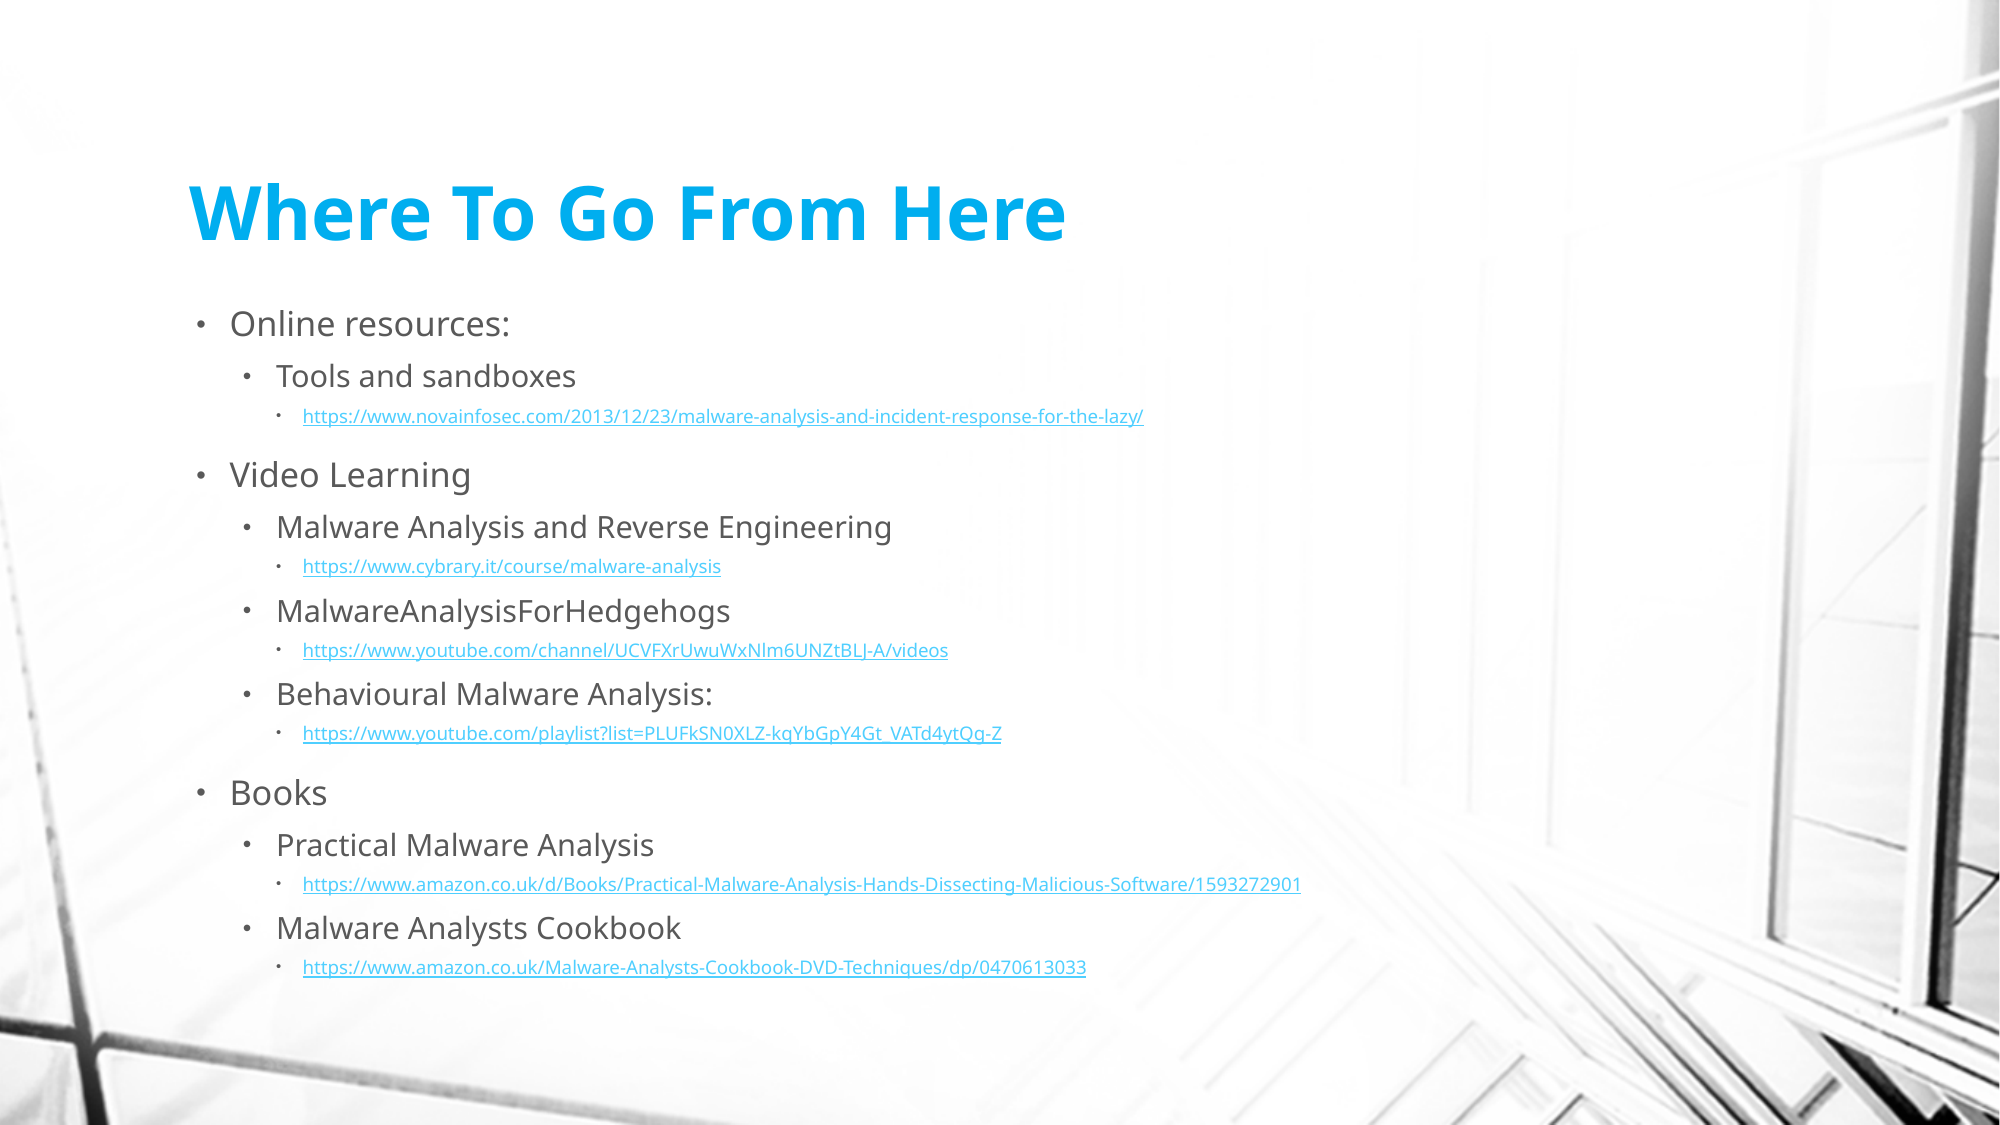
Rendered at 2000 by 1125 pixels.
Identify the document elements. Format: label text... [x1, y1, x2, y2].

list Online resources: Tools and sandboxes https://www.novainfosec.com/2013/12/23/malware-analysis-and-incident-response-for-the-lazy/ Video Learning Malware Analysis and Reverse Engineering https://www.cybrary.it/course/malware-analysis MalwareAnalysisForHedgehogs https://www.youtube.com/channel/UCVFXrUwuWxNlm6UNZtBLJ-A/videos Behavioural Malware Analysis: https://www.youtube.com/playlist?list=PLUFkSN0XLZ-kqYbGpY4Gt_VATd4ytQg-Z Books Practical Malware Analysis https://www.amazon.co.uk/d/Books/Practical-Malware-Analysis-Hands-Dissecting-Malicious-Software/1593272901 Malware Analysts Cookbook https://www.amazon.co.uk/Malware-Analysts-Cookbook-DVD-Techniques/dp/0470613033 [174, 299, 1933, 988]
title Where To Go From Here [174, 87, 1600, 263]
picture [0, 0, 2000, 1125]
